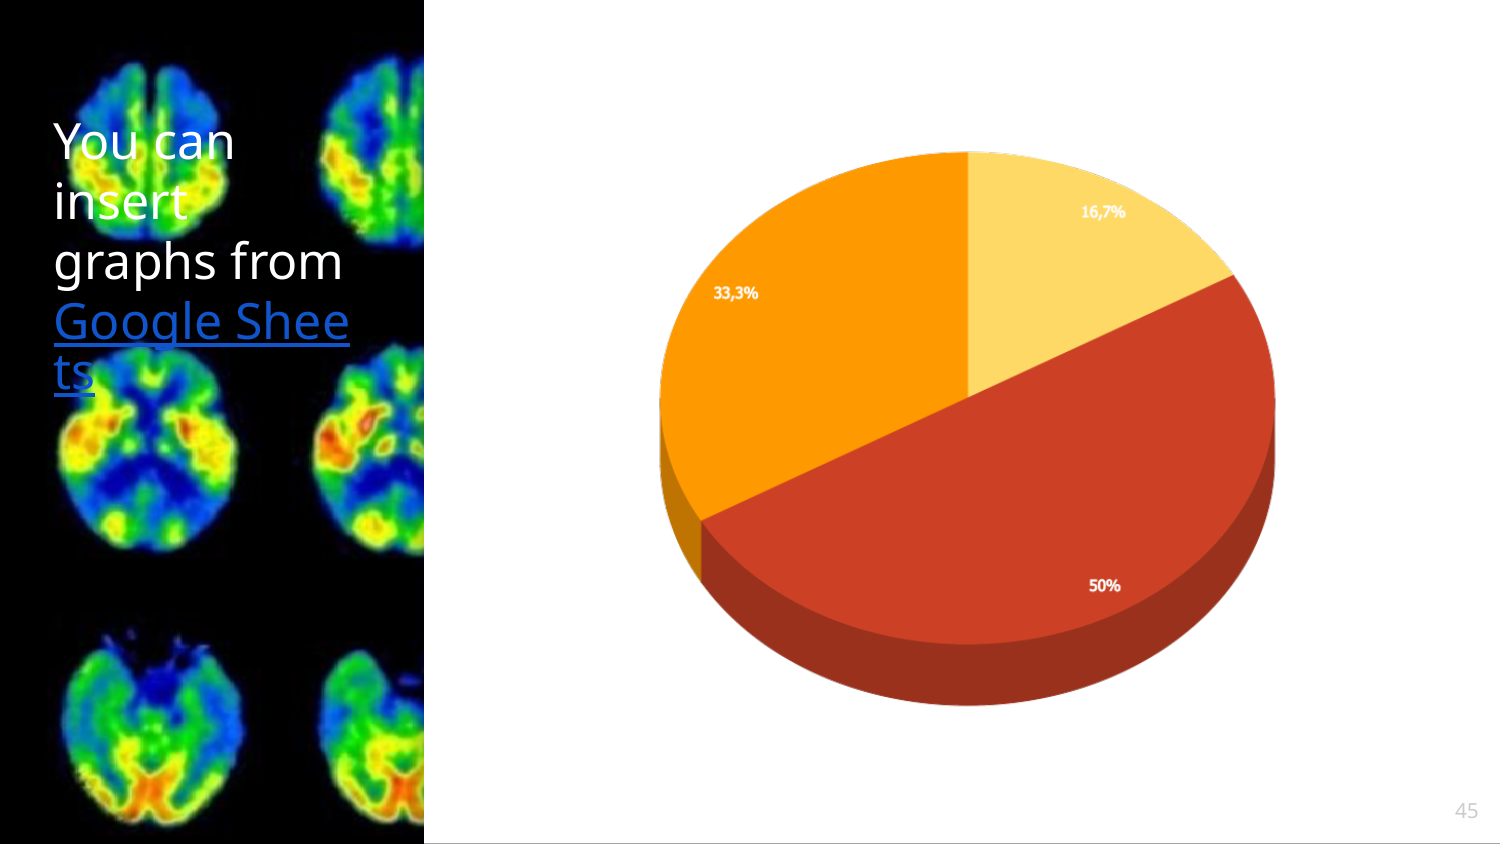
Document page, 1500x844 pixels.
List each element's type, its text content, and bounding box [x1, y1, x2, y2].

slide_number 45 [1403, 779, 1494, 844]
picture [0, 0, 424, 844]
title You can insert graphs from Google Sheets [38, 94, 375, 748]
picture [597, 122, 1337, 736]
